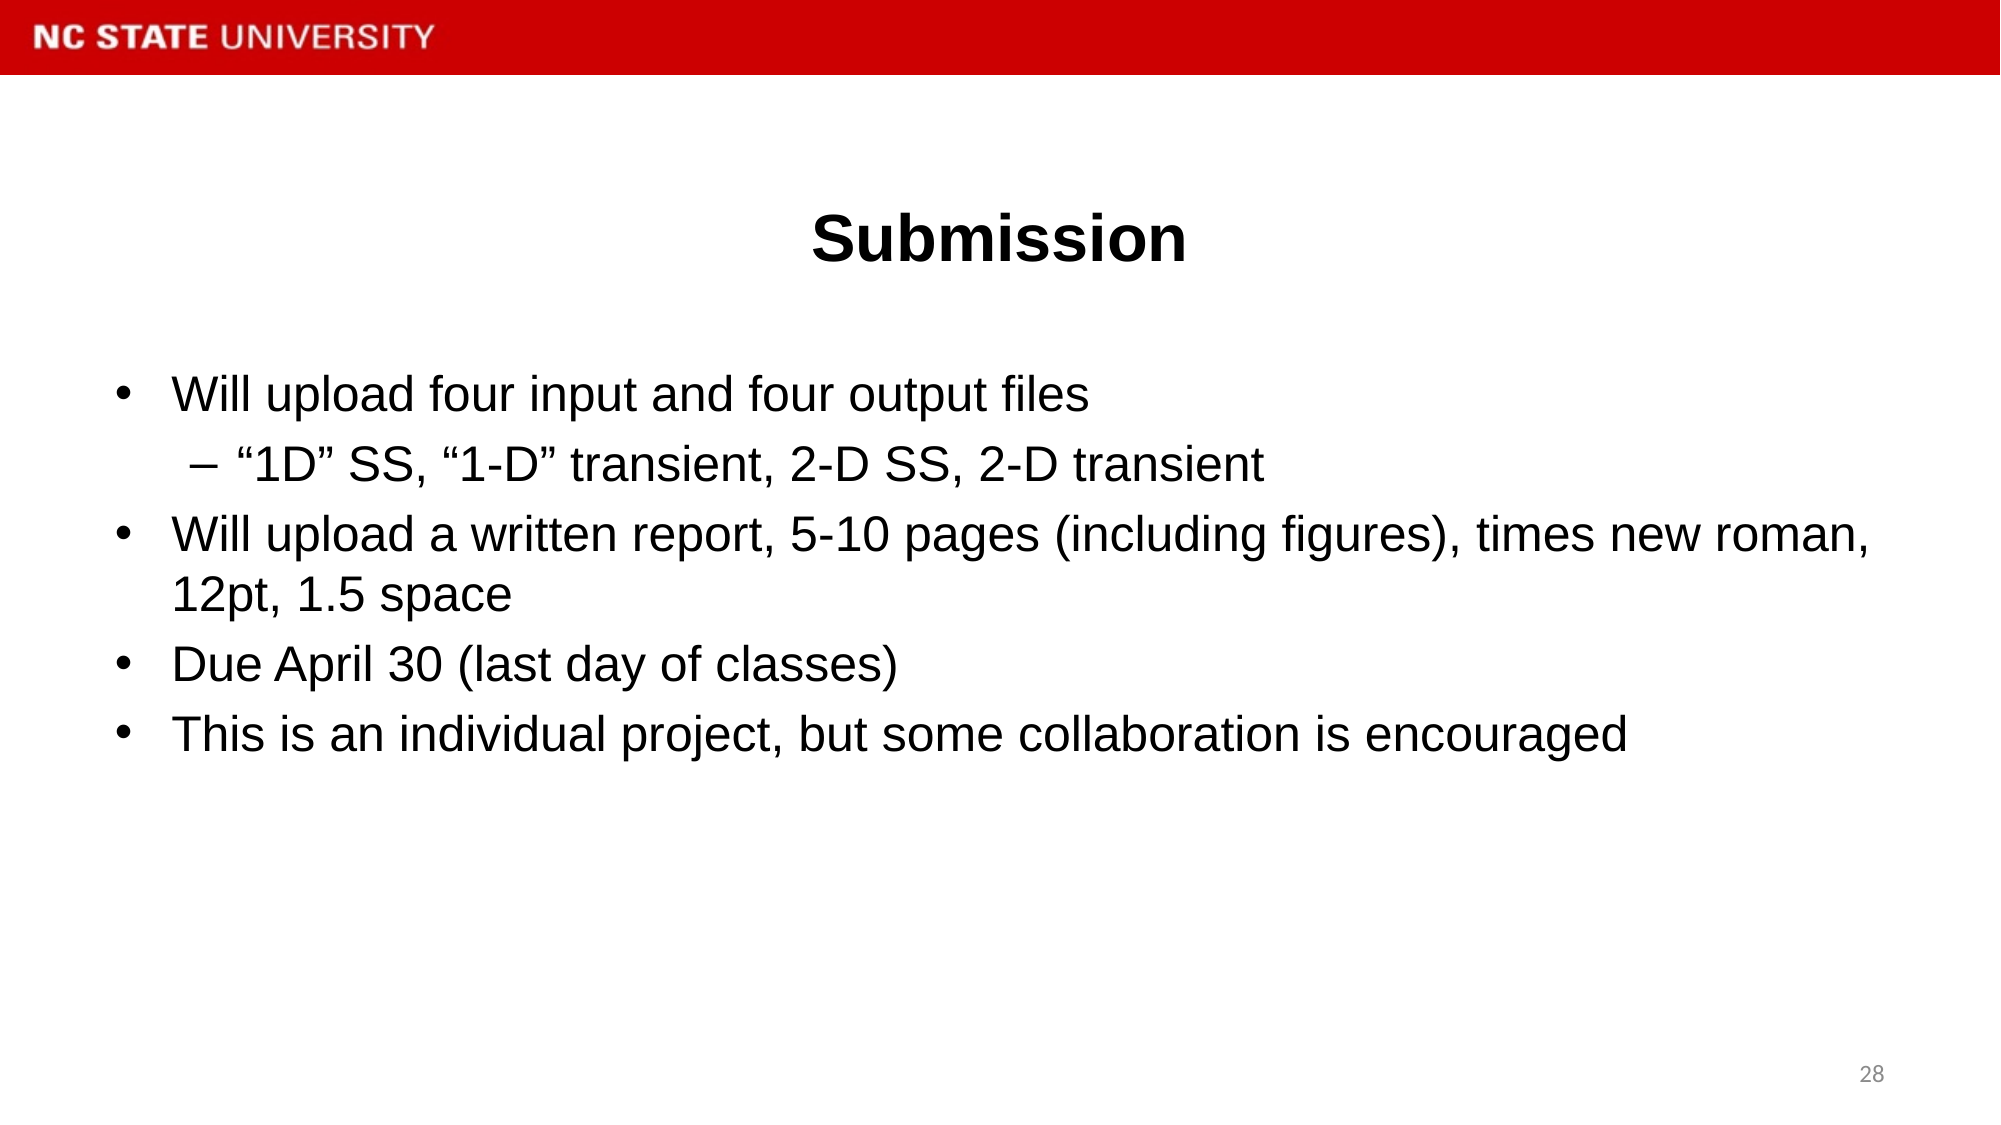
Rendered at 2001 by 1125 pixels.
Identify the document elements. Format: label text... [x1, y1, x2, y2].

title Submission [99, 147, 1900, 323]
picture [0, 0, 2000, 75]
list Will upload four input and four output files “1D” SS, “1-D” transient, 2-D SS, 2-D transient Will upload a written report, 5-10 pages (including figures), times new roman, 12pt, 1.5 space Due April 30 (last day of classes) This is an individual project, but some collaboration is encouraged [99, 354, 1900, 1005]
slide_number 28 [1433, 1042, 1900, 1103]
